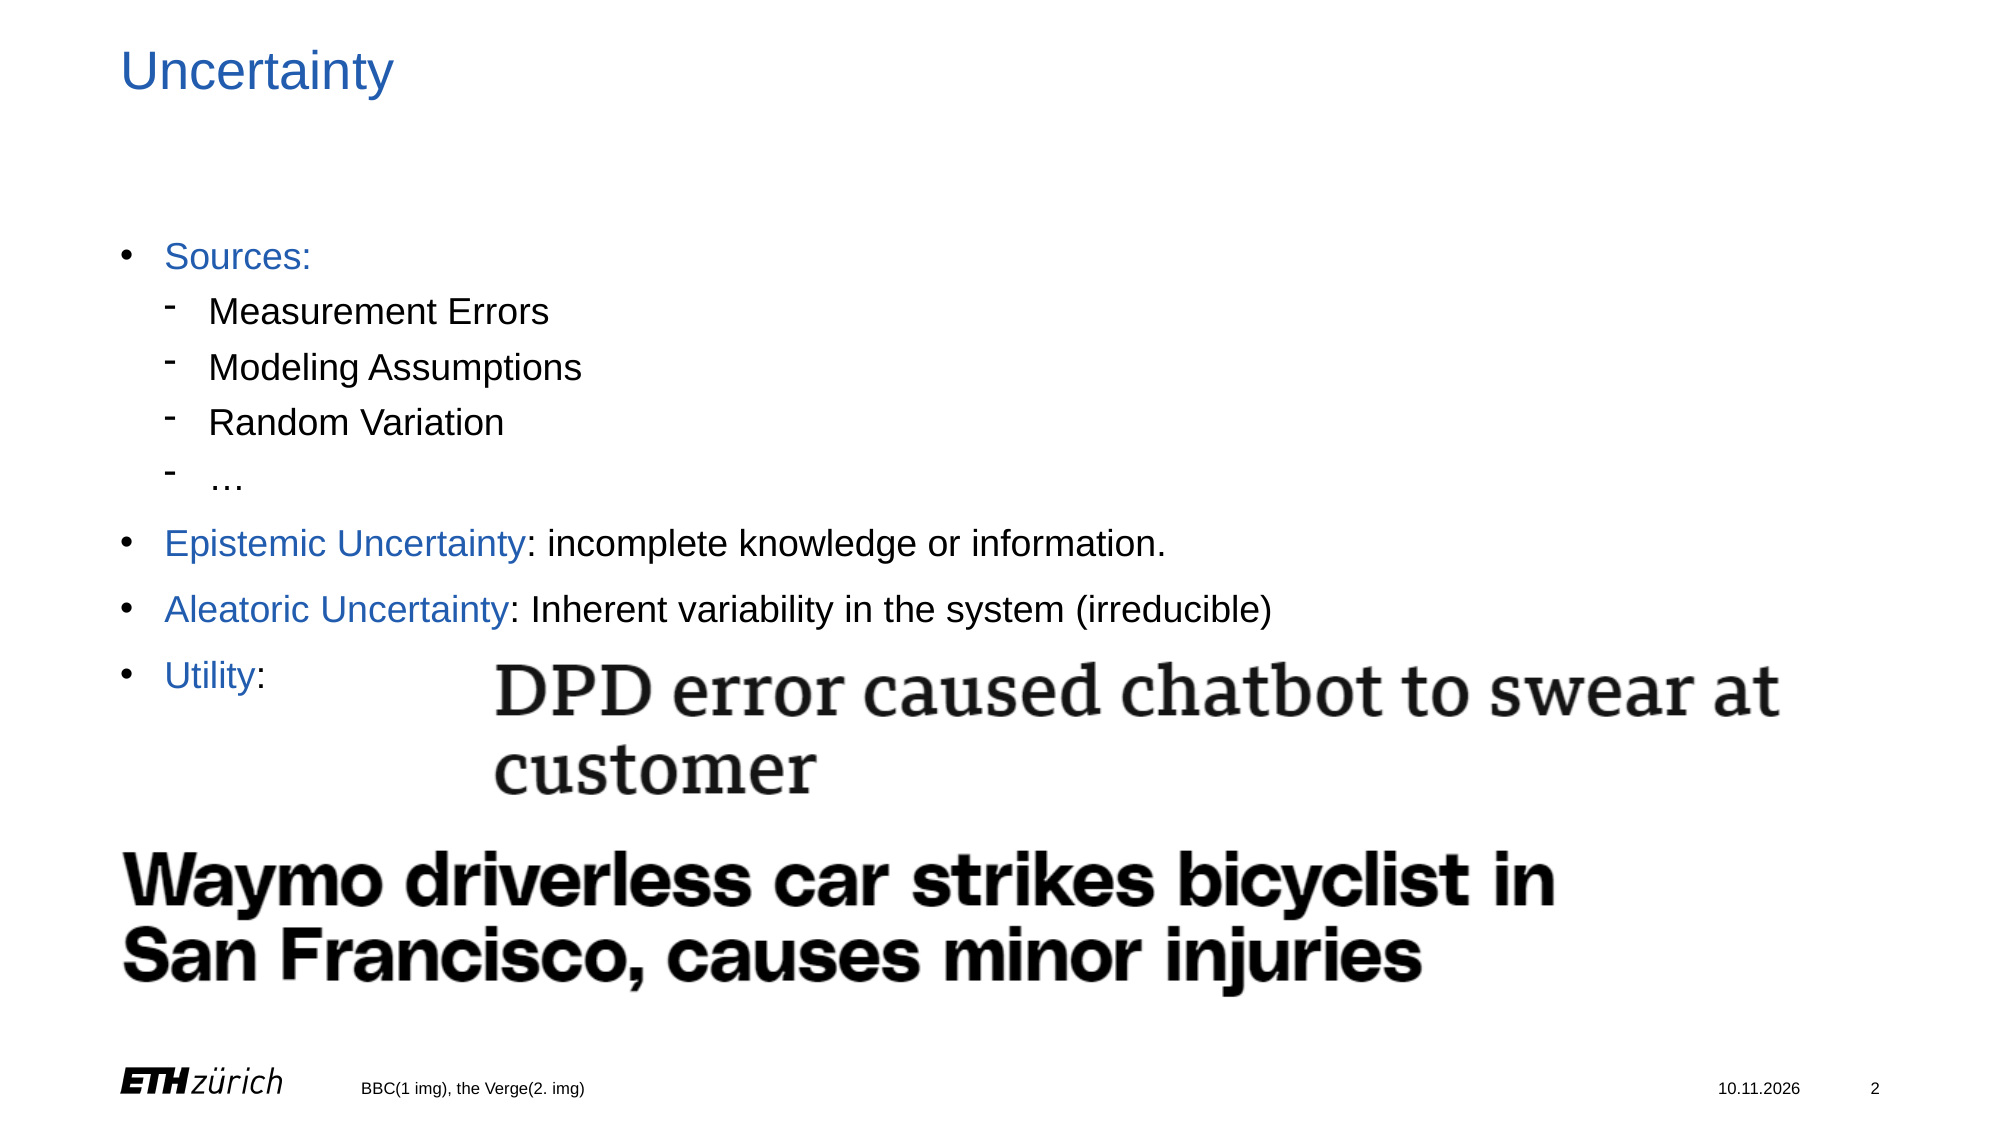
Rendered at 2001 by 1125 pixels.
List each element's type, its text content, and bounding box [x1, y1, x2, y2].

slide_number 2 [1827, 1069, 1880, 1106]
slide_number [1718, 1069, 1819, 1106]
picture [492, 649, 1783, 808]
footer BBC(1 img), the Verge(2. img) [356, 1069, 1243, 1106]
picture [120, 848, 1567, 1000]
picture [120, 1067, 282, 1094]
list Sources: Measurement Errors Modeling Assumptions Random Variation … Epistemic Uncertainty: incomplete knowledge or information. Aleatoric Uncertainty: Inherent variability in the system (irreducible) Utility: [120, 231, 1880, 1000]
title Uncertainty [120, 42, 1880, 191]
